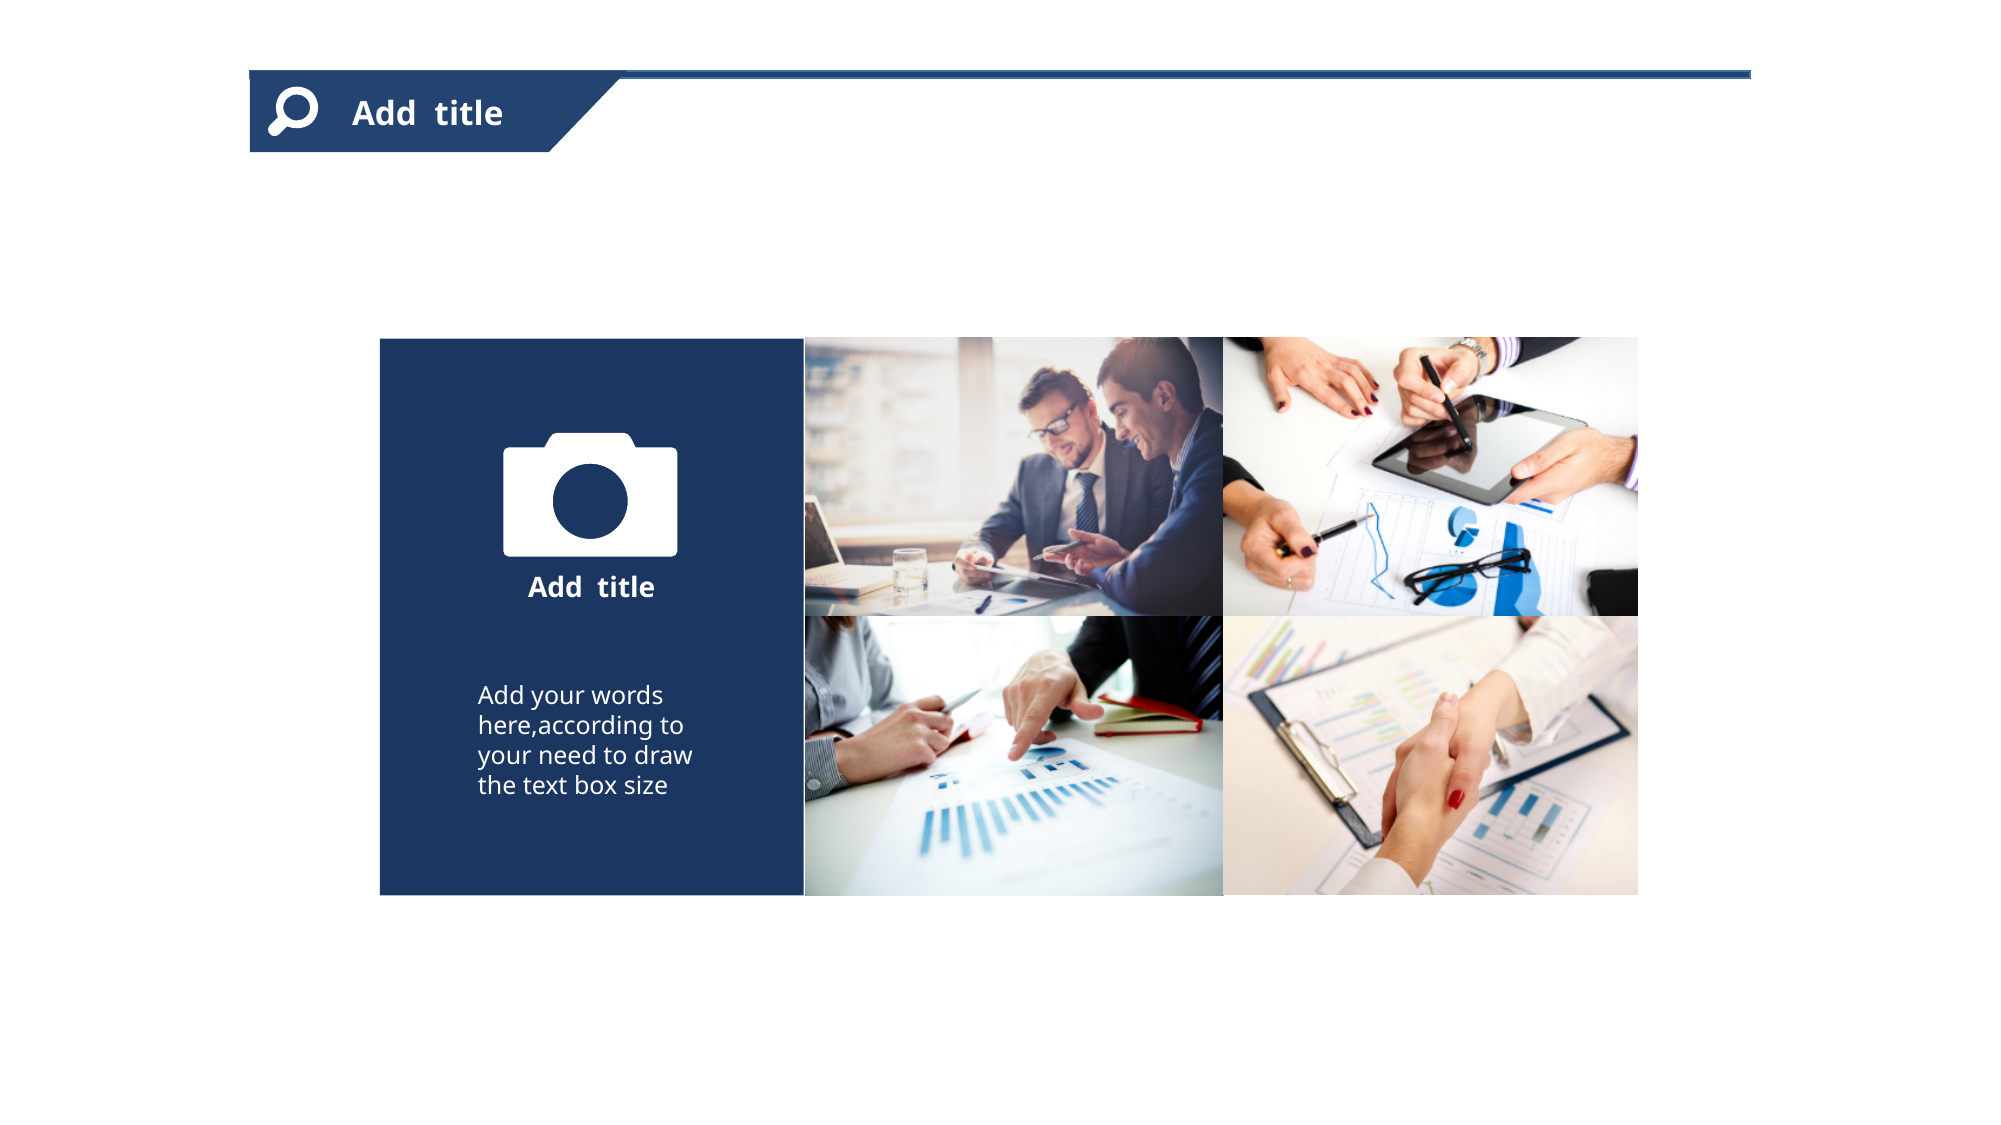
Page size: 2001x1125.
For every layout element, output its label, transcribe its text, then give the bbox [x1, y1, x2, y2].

text_box Add title [492, 562, 692, 611]
text_box Add your words here,according to your need to draw the text box size [463, 672, 721, 807]
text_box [249, 70, 1750, 152]
picture [805, 337, 1638, 896]
text_box [503, 432, 678, 557]
text_box [379, 337, 805, 896]
